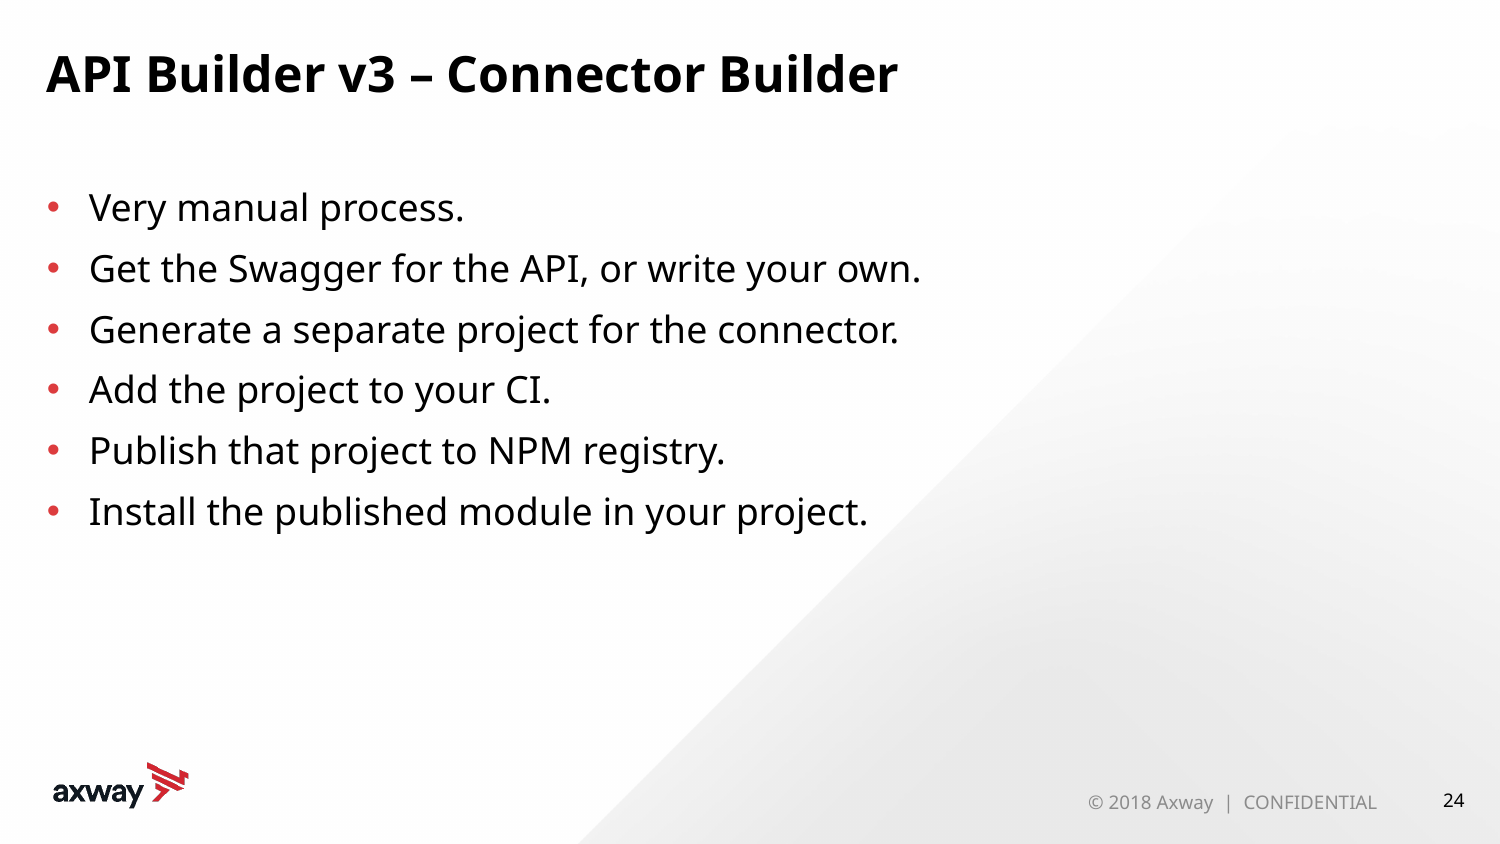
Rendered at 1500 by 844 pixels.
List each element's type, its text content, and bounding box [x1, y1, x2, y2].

title API Builder v3 – Connector Builder [46, 42, 1269, 137]
picture [0, 0, 1500, 844]
footer © 2018 Axway | CONFIDENTIAL [885, 779, 1393, 824]
list Very manual process. Get the Swagger for the API, or write your own. Generate a separate project for the connector. Add the project to your CI. Publish that project to NPM registry. Install the published module in your project. [46, 176, 1472, 674]
